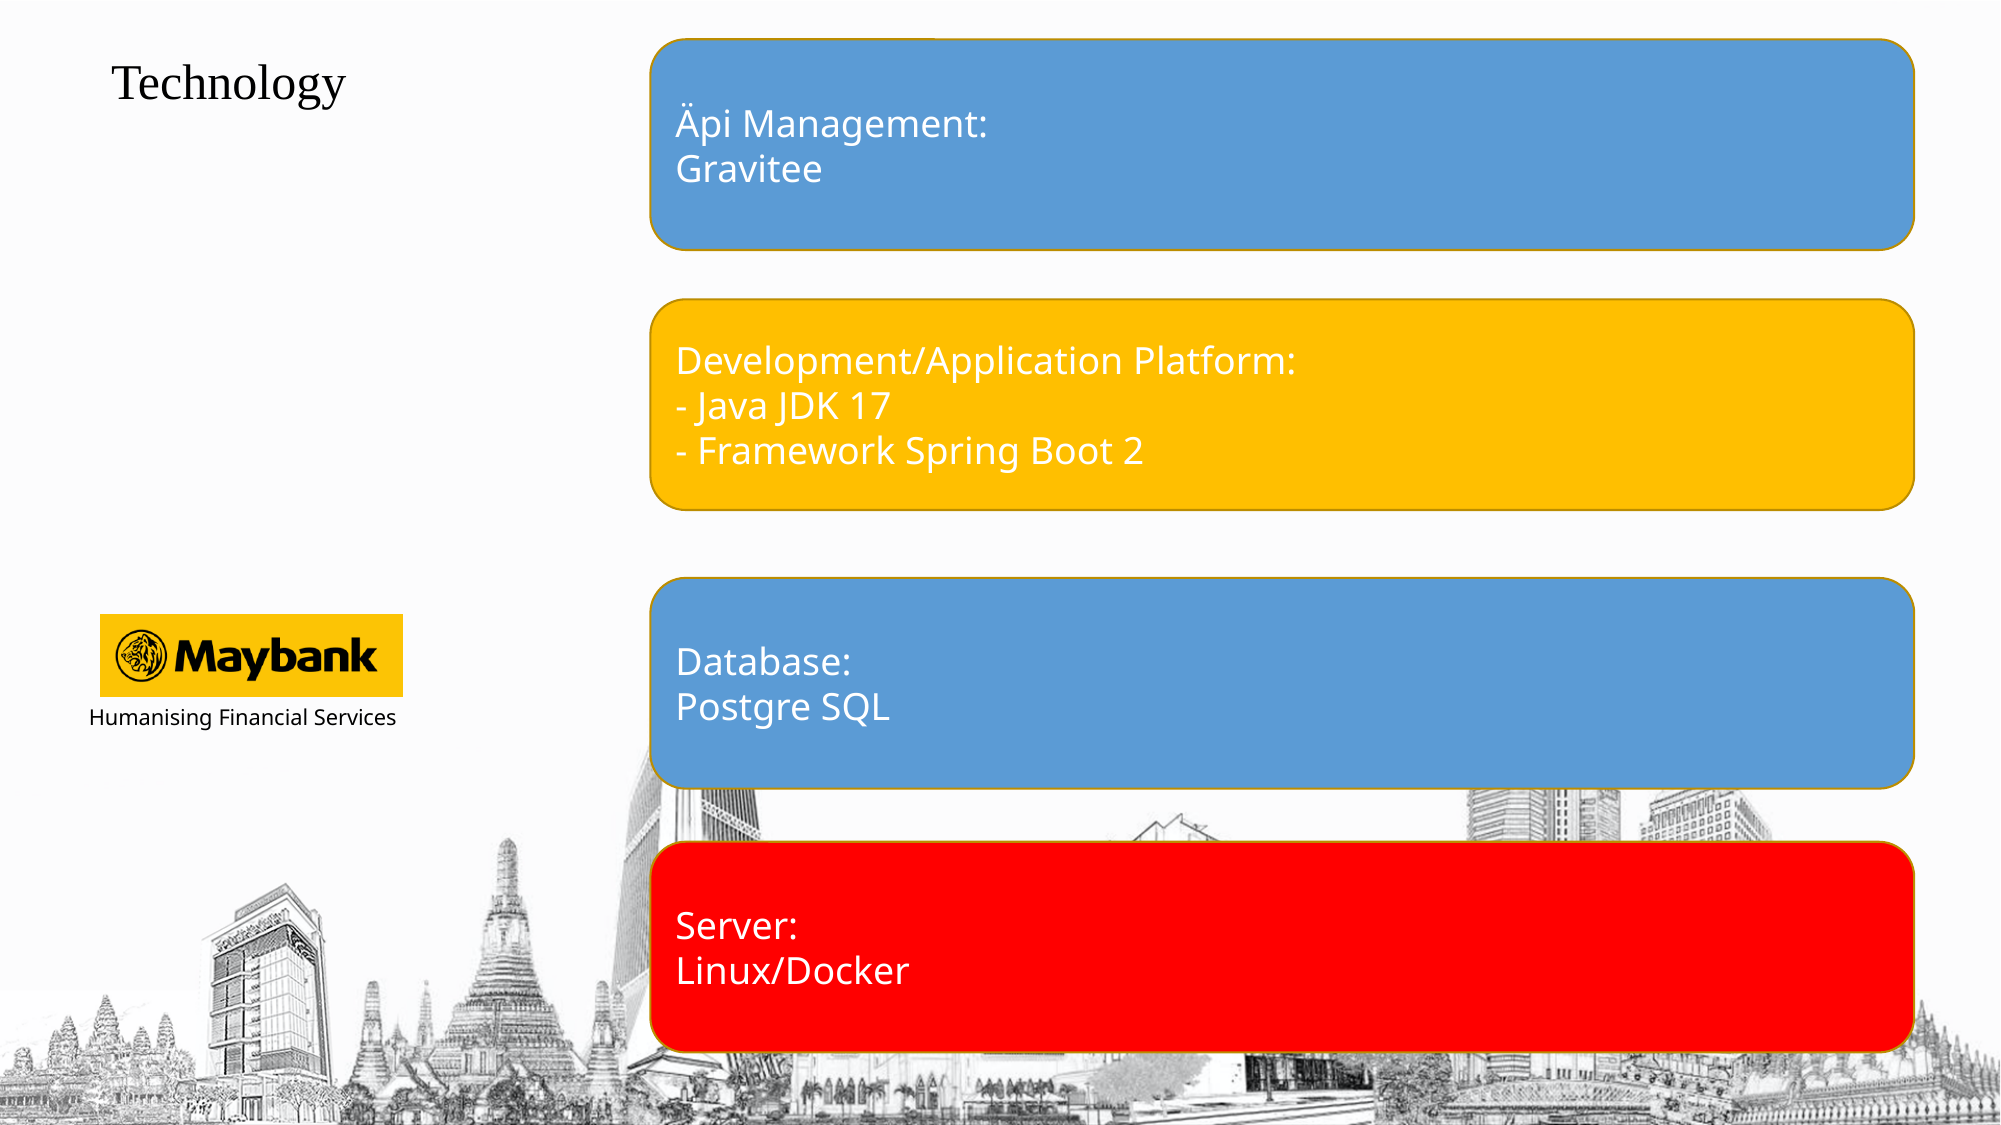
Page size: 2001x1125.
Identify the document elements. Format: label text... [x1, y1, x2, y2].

picture [0, 0, 2001, 1125]
text_box Database: Postgre SQL [649, 576, 1916, 790]
title Technology [96, 0, 1750, 118]
text_box Äpi Management: Gravitee [649, 38, 1916, 252]
text_box Server: Linux/Docker [649, 840, 1916, 1054]
text_box Development/Application Platform: - Java JDK 17 - Framework Spring Boot 2 [649, 298, 1916, 512]
